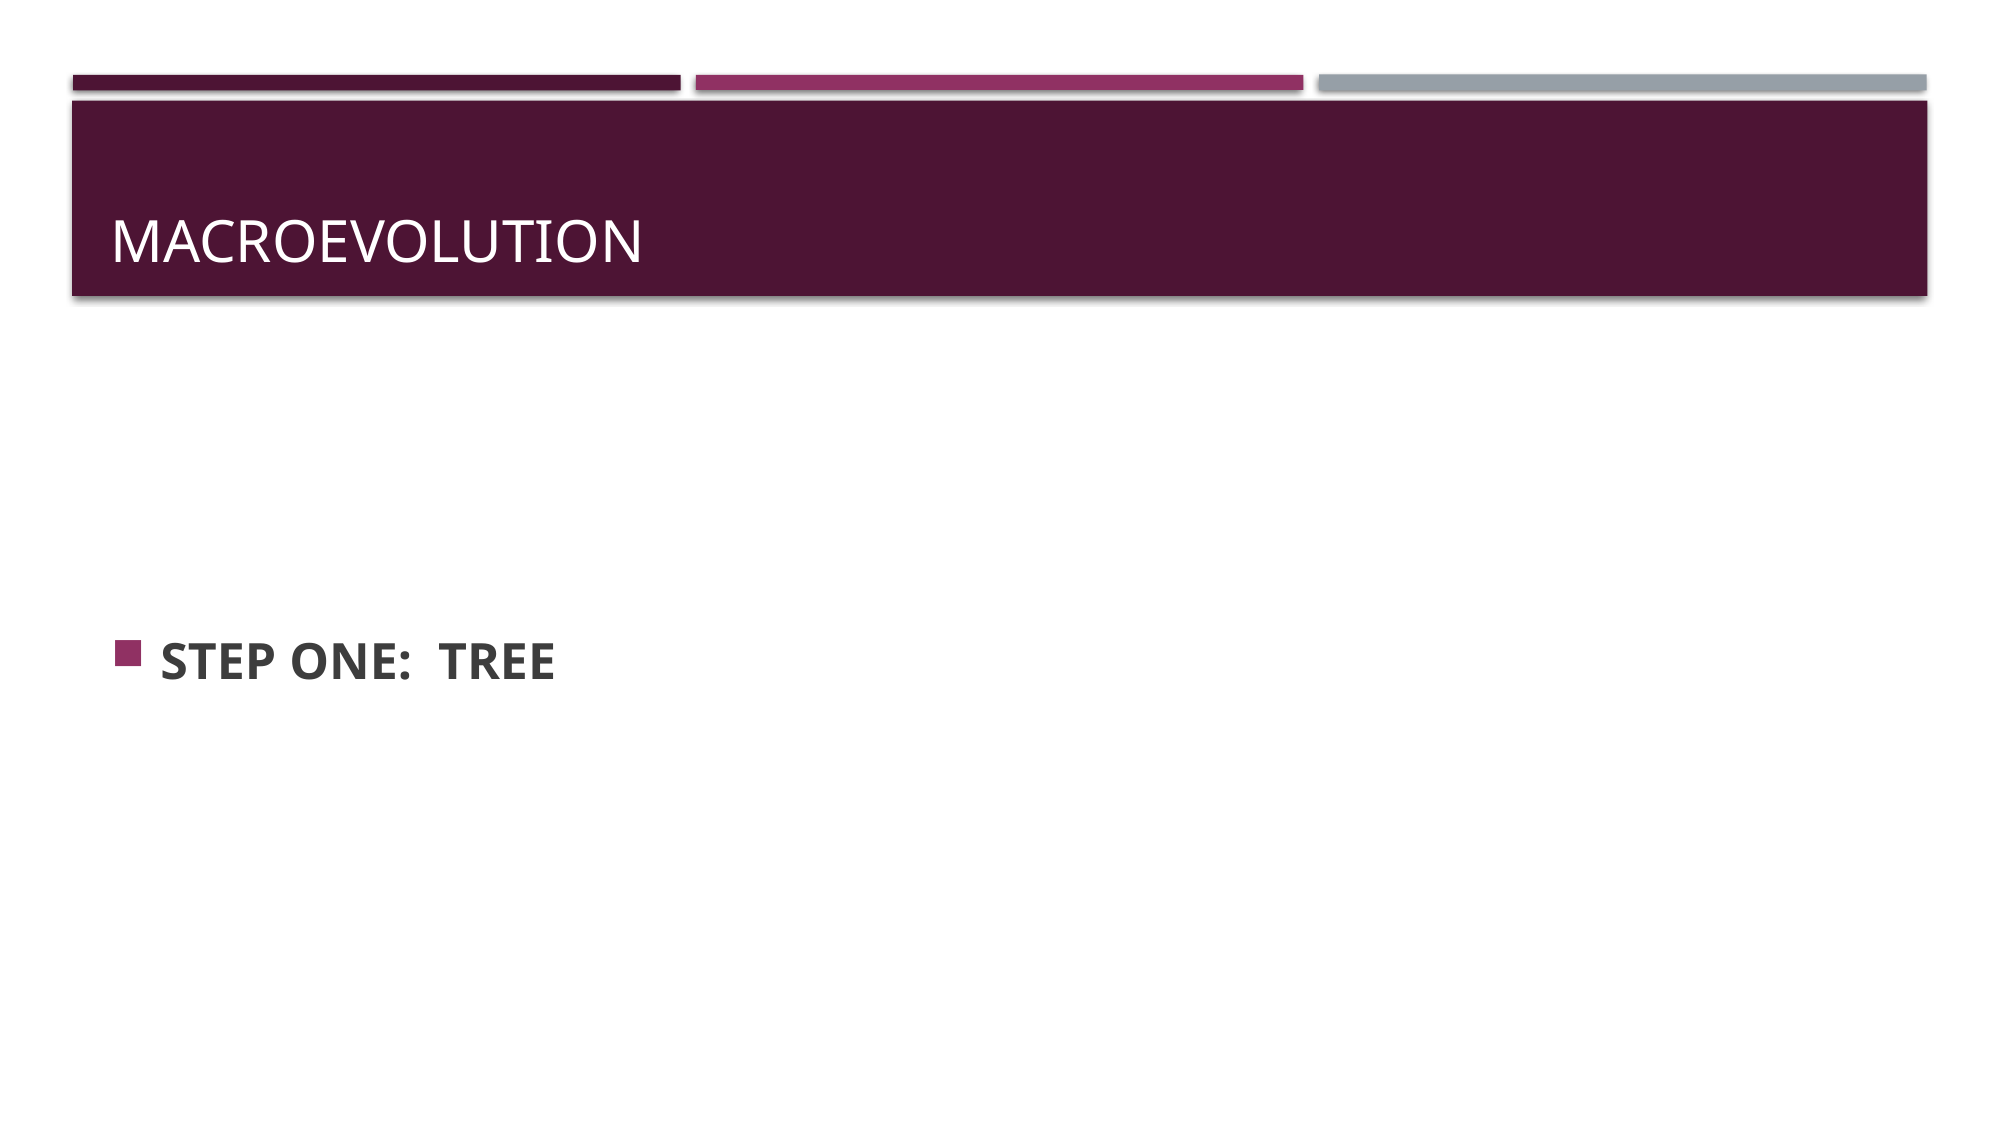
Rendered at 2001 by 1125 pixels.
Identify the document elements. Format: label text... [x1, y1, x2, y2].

title Macroevolution [95, 115, 1905, 282]
list STEP ONE: TREE [95, 357, 1905, 962]
